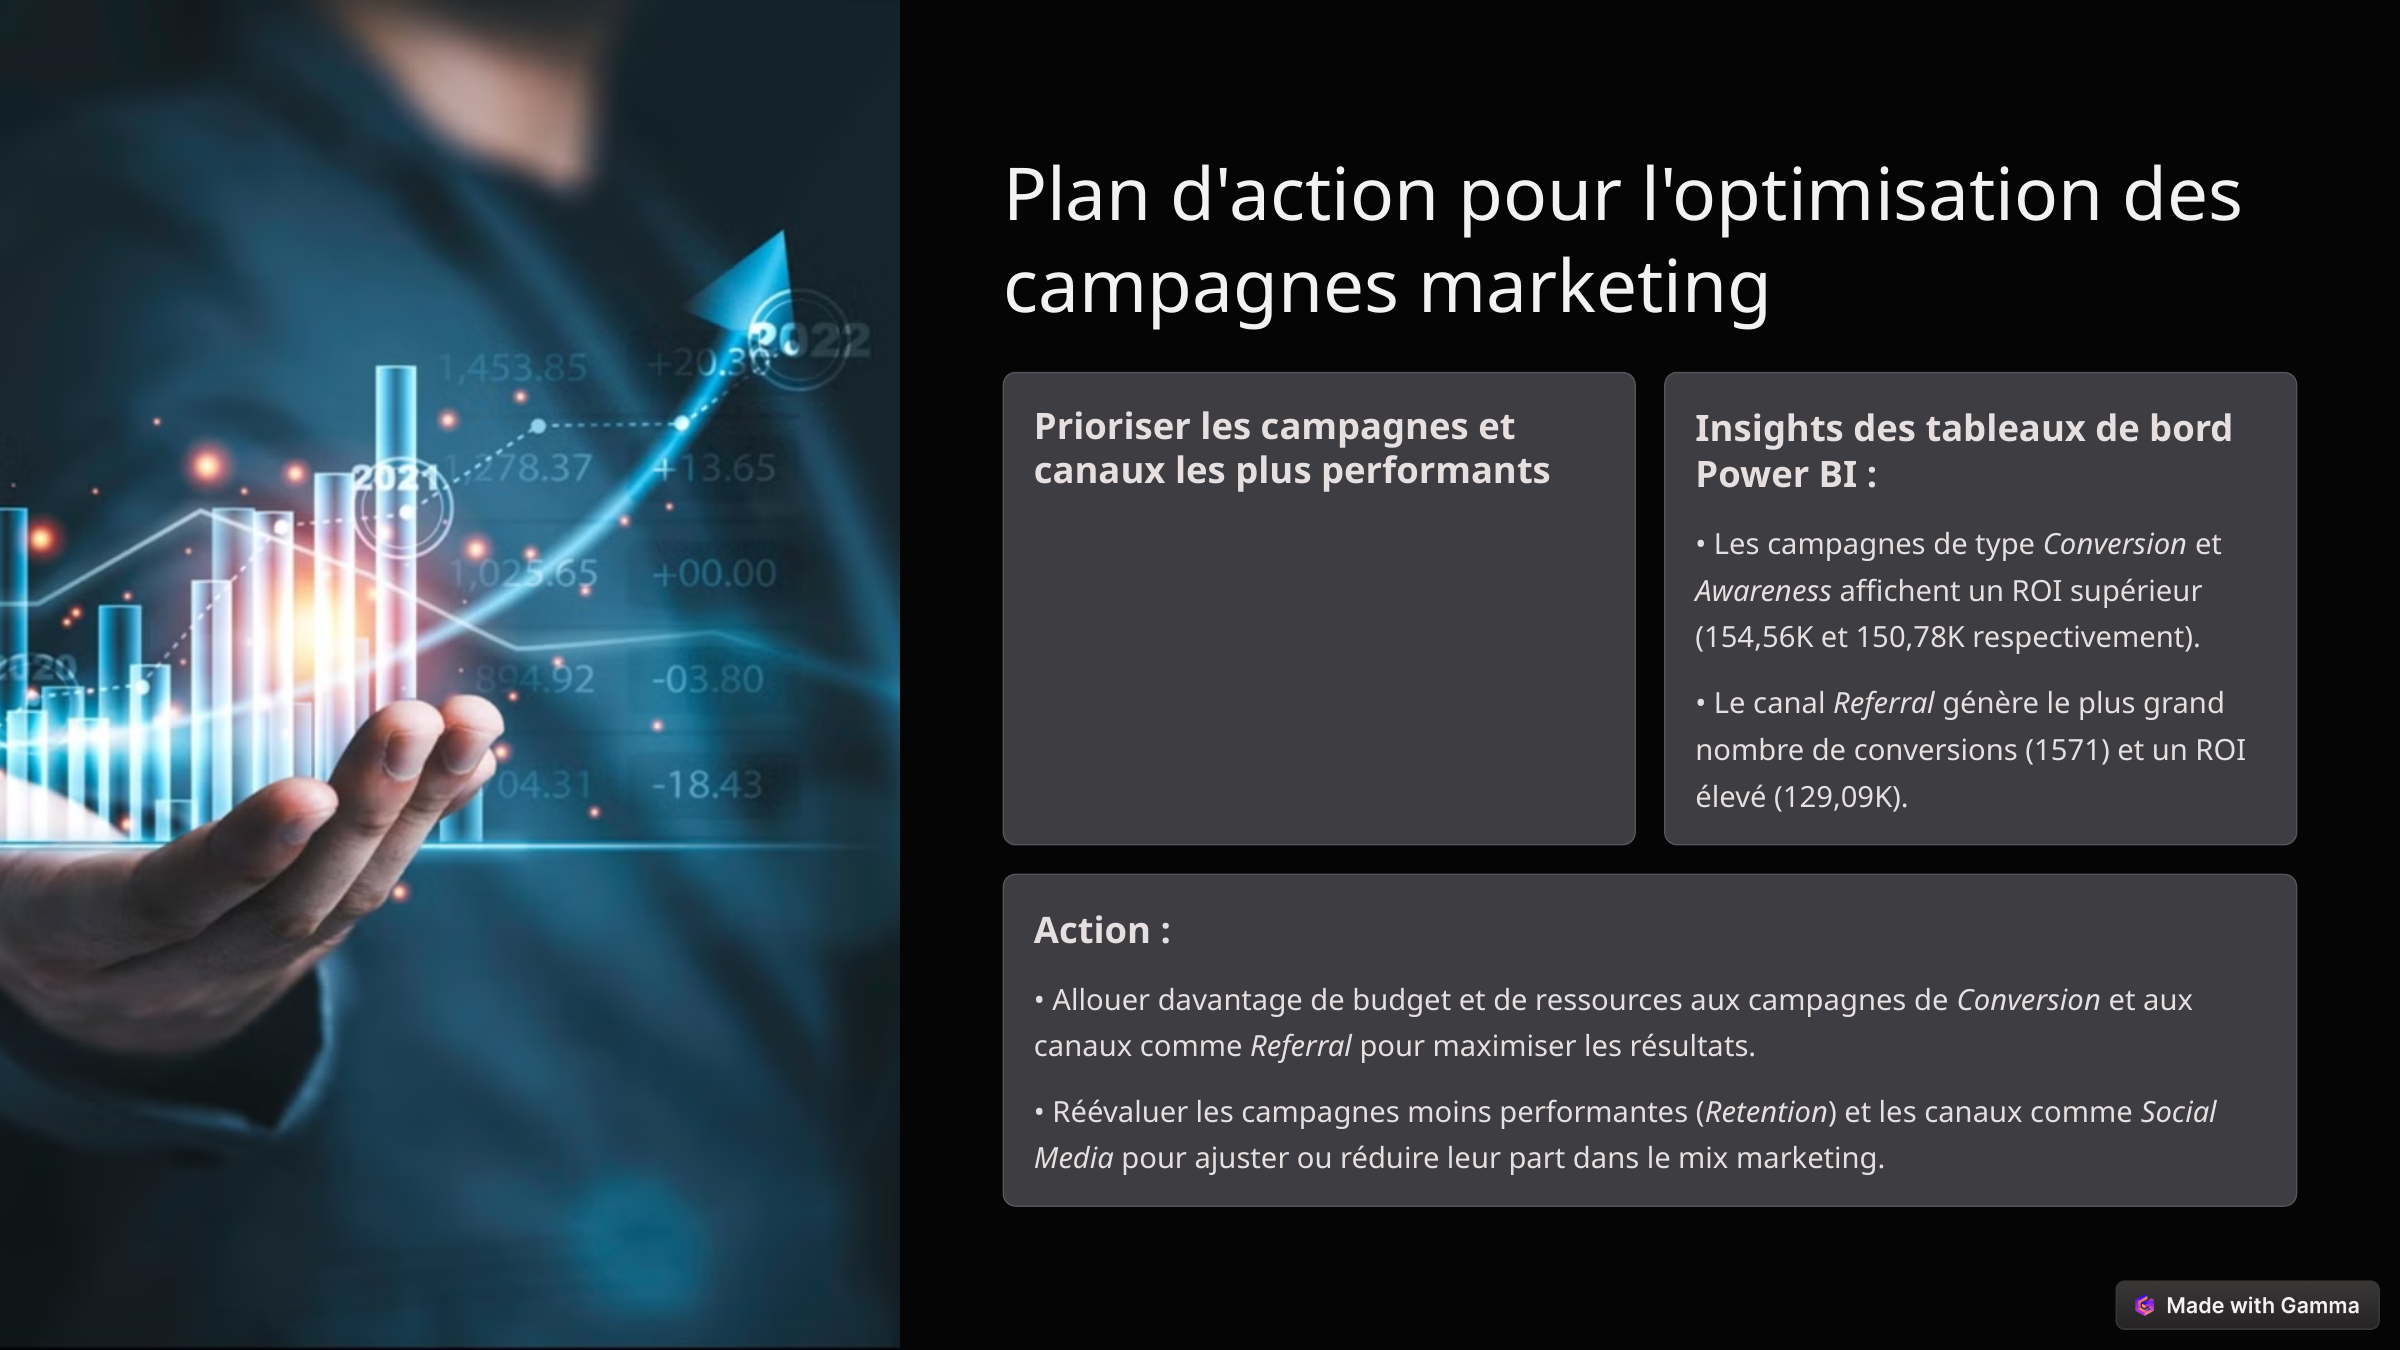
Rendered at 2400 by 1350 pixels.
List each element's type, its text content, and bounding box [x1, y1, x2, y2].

text_box Action : [1033, 905, 1403, 952]
text_box • Les campagnes de type Conversion et Awareness affichent un ROI supérieur (154,56K et 150,78K respectivement). [1695, 513, 2266, 655]
text_box [1003, 874, 2297, 1207]
text_box Insights des tableaux de bord Power BI : [1695, 403, 2266, 496]
text_box • Allouer davantage de budget et de ressources aux campagnes de Conversion et aux canaux comme Referral pour maximiser les résultats. [1033, 968, 2266, 1064]
text_box Plan d'action pour l'optimisation des campagnes marketing [1003, 143, 2297, 329]
text_box [1664, 372, 2297, 845]
picture [0, 0, 900, 1350]
text_box • Le canal Referral génère le plus grand nombre de conversions (1571) et un ROI élevé (129,09K). [1695, 672, 2266, 814]
text_box [1003, 372, 1636, 845]
text_box Prioriser les campagnes et canaux les plus performants [1033, 403, 1605, 542]
text_box • Réévaluer les campagnes moins performantes (Retention) et les canaux comme Social Media pour ajuster ou réduire leur part dans le mix marketing. [1033, 1081, 2266, 1176]
picture [2106, 1271, 2389, 1339]
